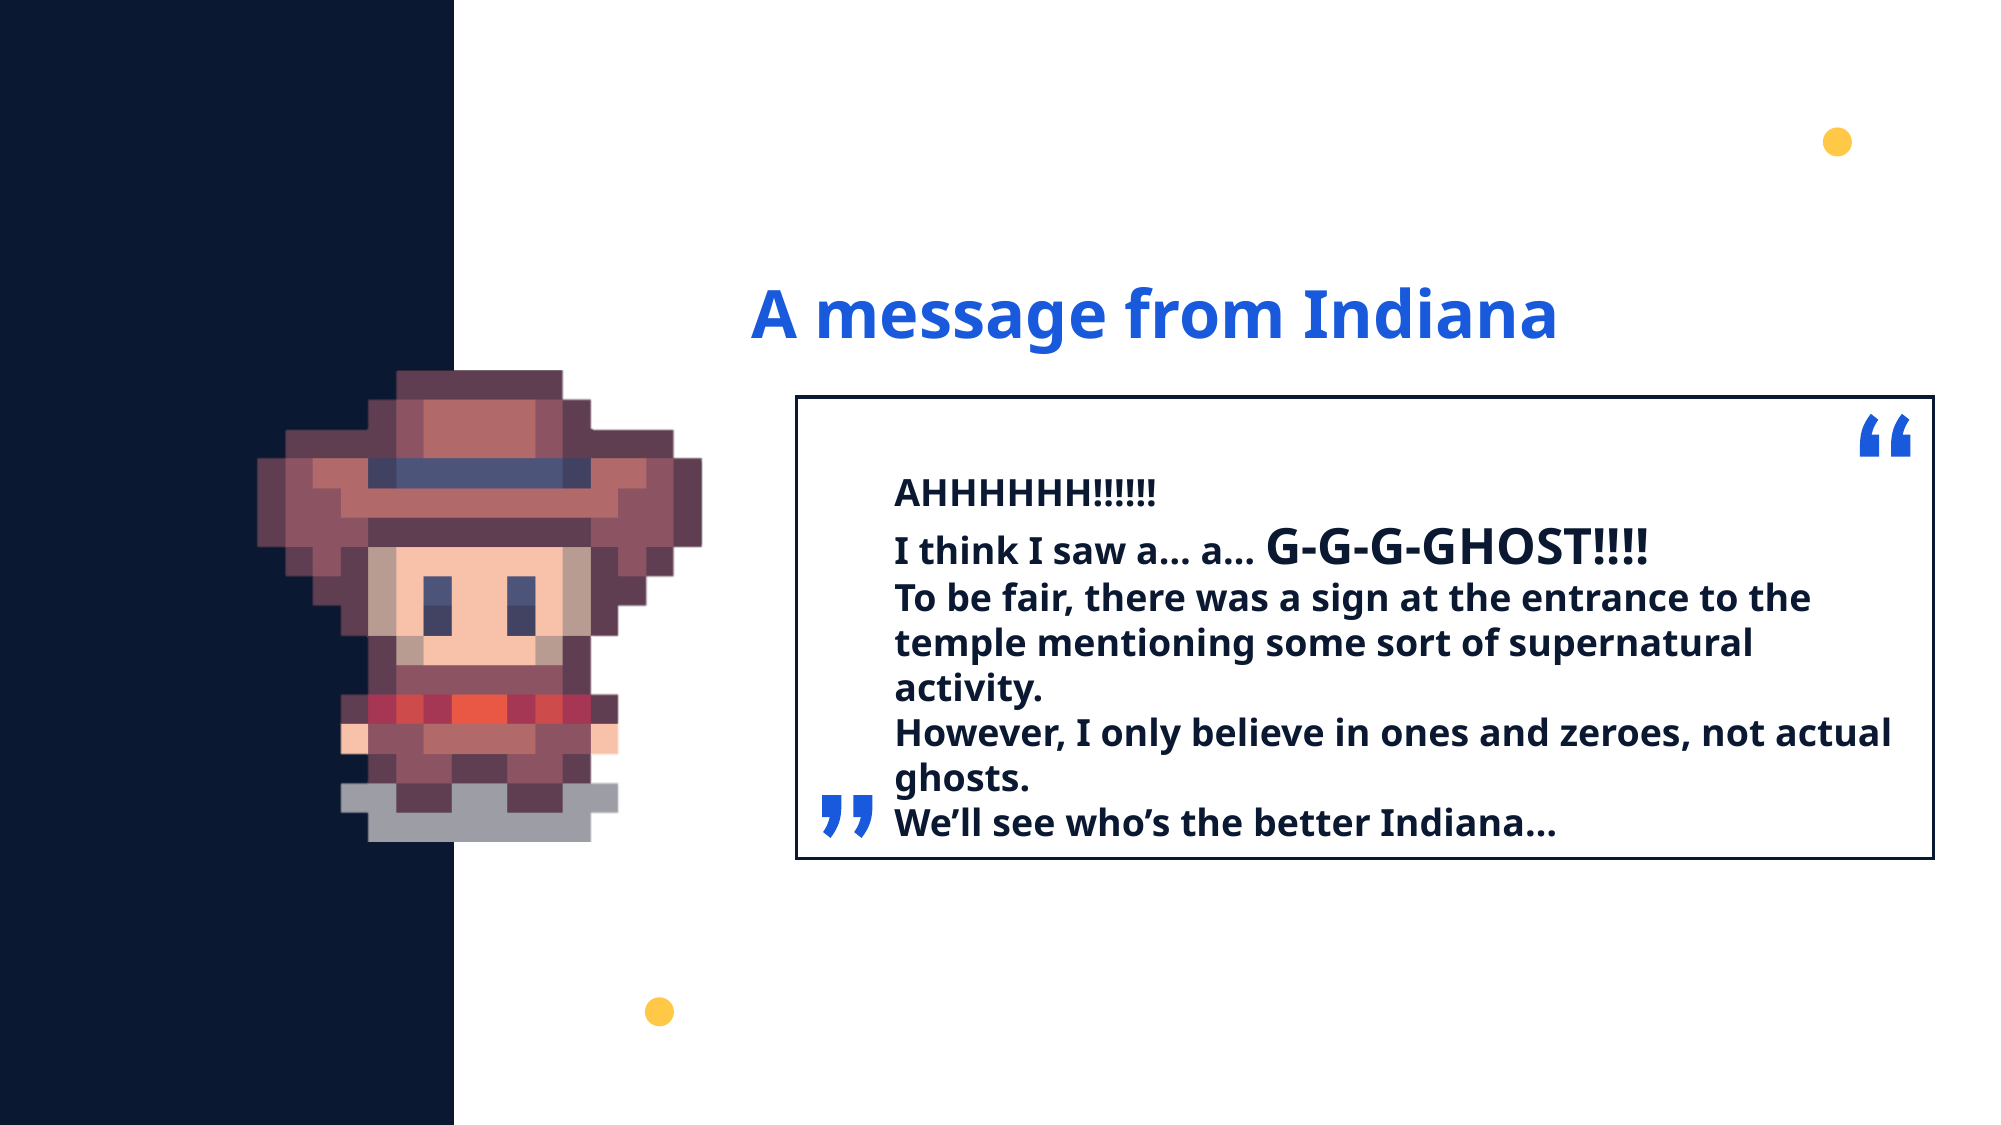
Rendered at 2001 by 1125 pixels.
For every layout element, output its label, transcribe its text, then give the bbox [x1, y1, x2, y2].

picture [230, 342, 729, 842]
text_box [0, 0, 455, 1125]
text_box [853, 795, 873, 838]
text_box A message from Indiana [736, 264, 1575, 360]
text_box [1891, 413, 1911, 457]
text_box [796, 396, 1934, 859]
text_box [1859, 413, 1880, 457]
text_box [644, 997, 674, 1027]
text_box [1822, 127, 1852, 157]
text_box AHHHHHH!!!!!! I think I saw a… a… G-G-G-GHOST!!!! To be fair, there was a sign at the entrance to the temple mentioning some sort of supernatural activity. However, I only believe in ones and zeroes, not actual ghosts. We’ll see who’s the better Indiana… [879, 461, 1924, 852]
text_box [822, 795, 842, 838]
